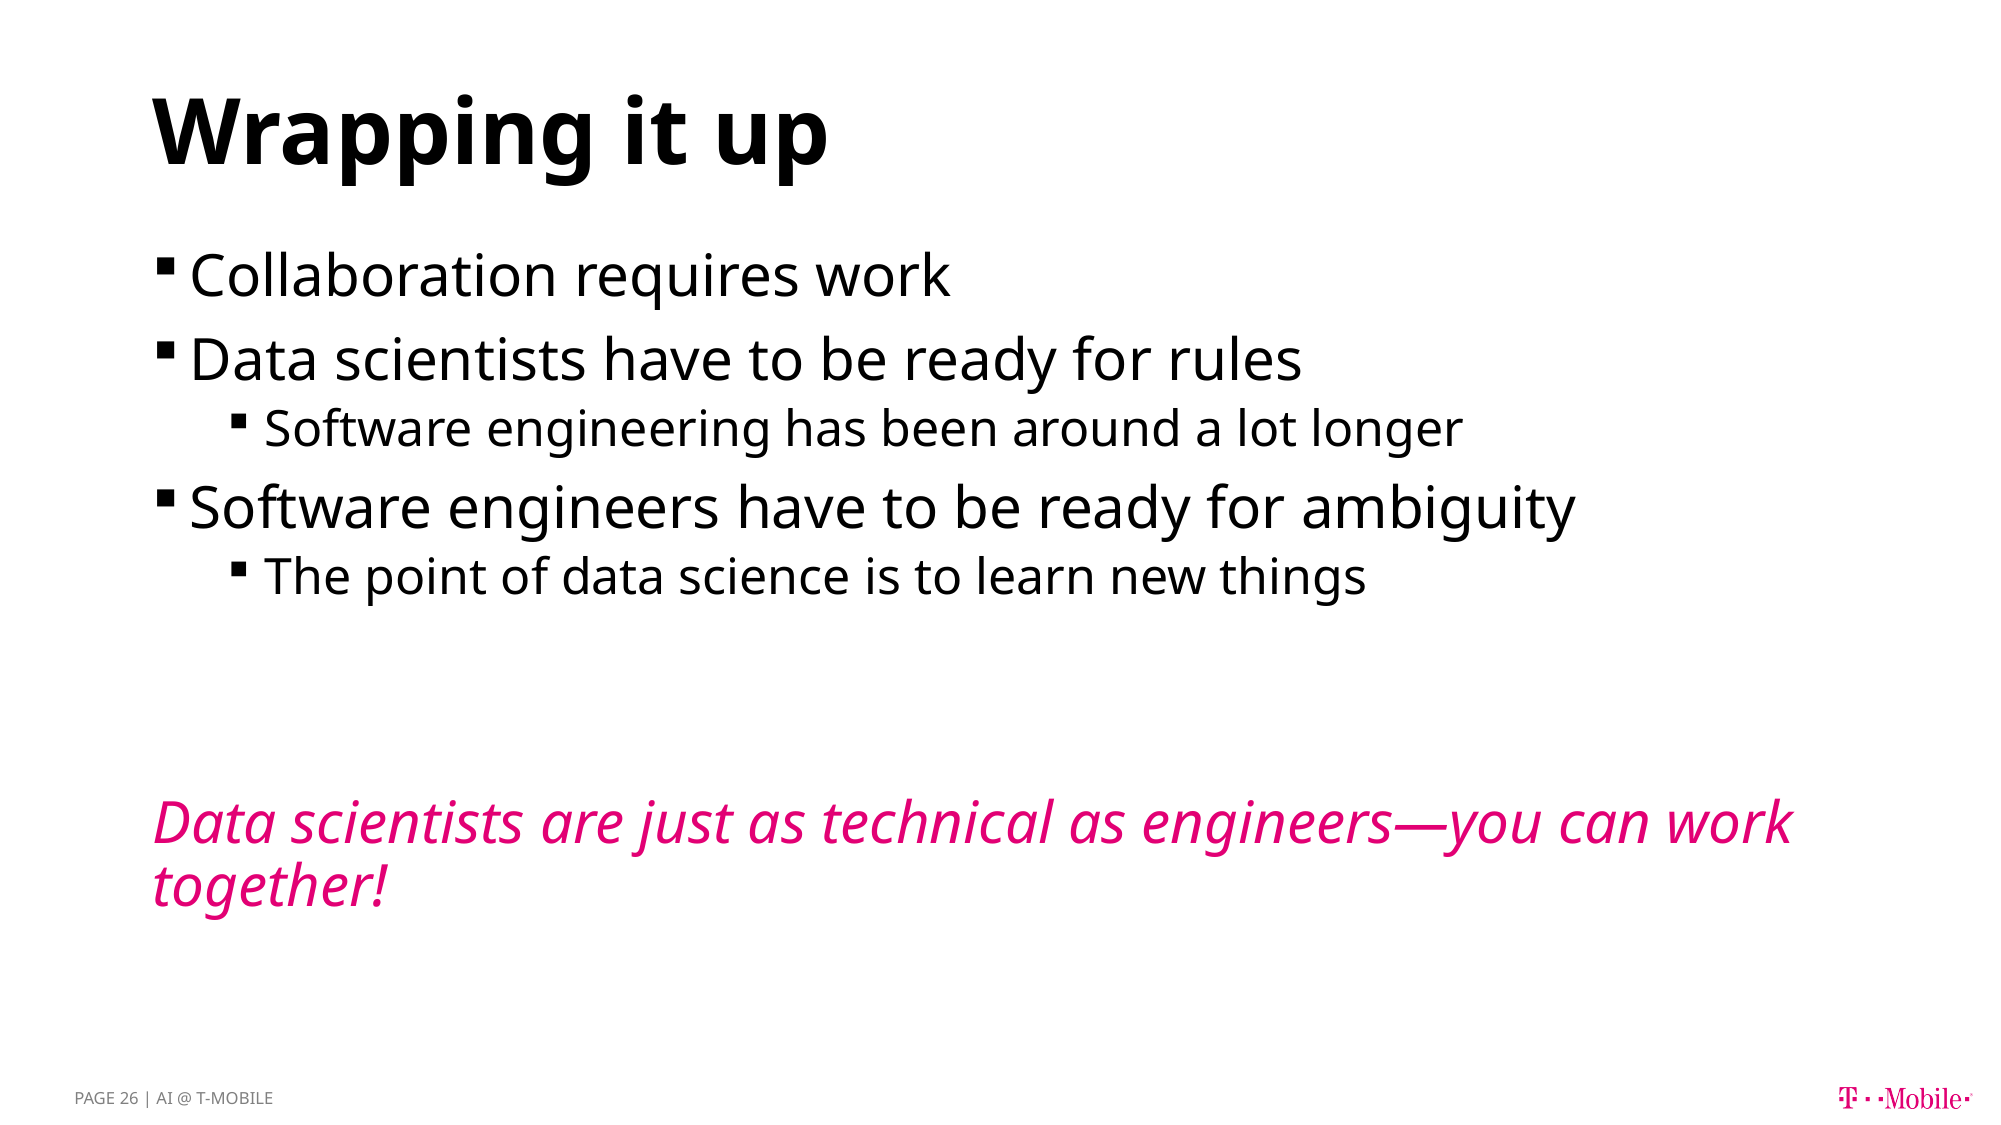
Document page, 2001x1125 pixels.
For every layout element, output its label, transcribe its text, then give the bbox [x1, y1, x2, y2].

picture [1827, 1069, 1983, 1121]
list Collaboration requires work Data scientists have to be ready for rules Software engineering has been around a lot longer Software engineers have to be ready for ambiguity The point of data science is to learn new things Data scientists are just as technical as engineers—you can work together! [137, 238, 1863, 1014]
title Wrapping it up [137, 59, 1863, 210]
